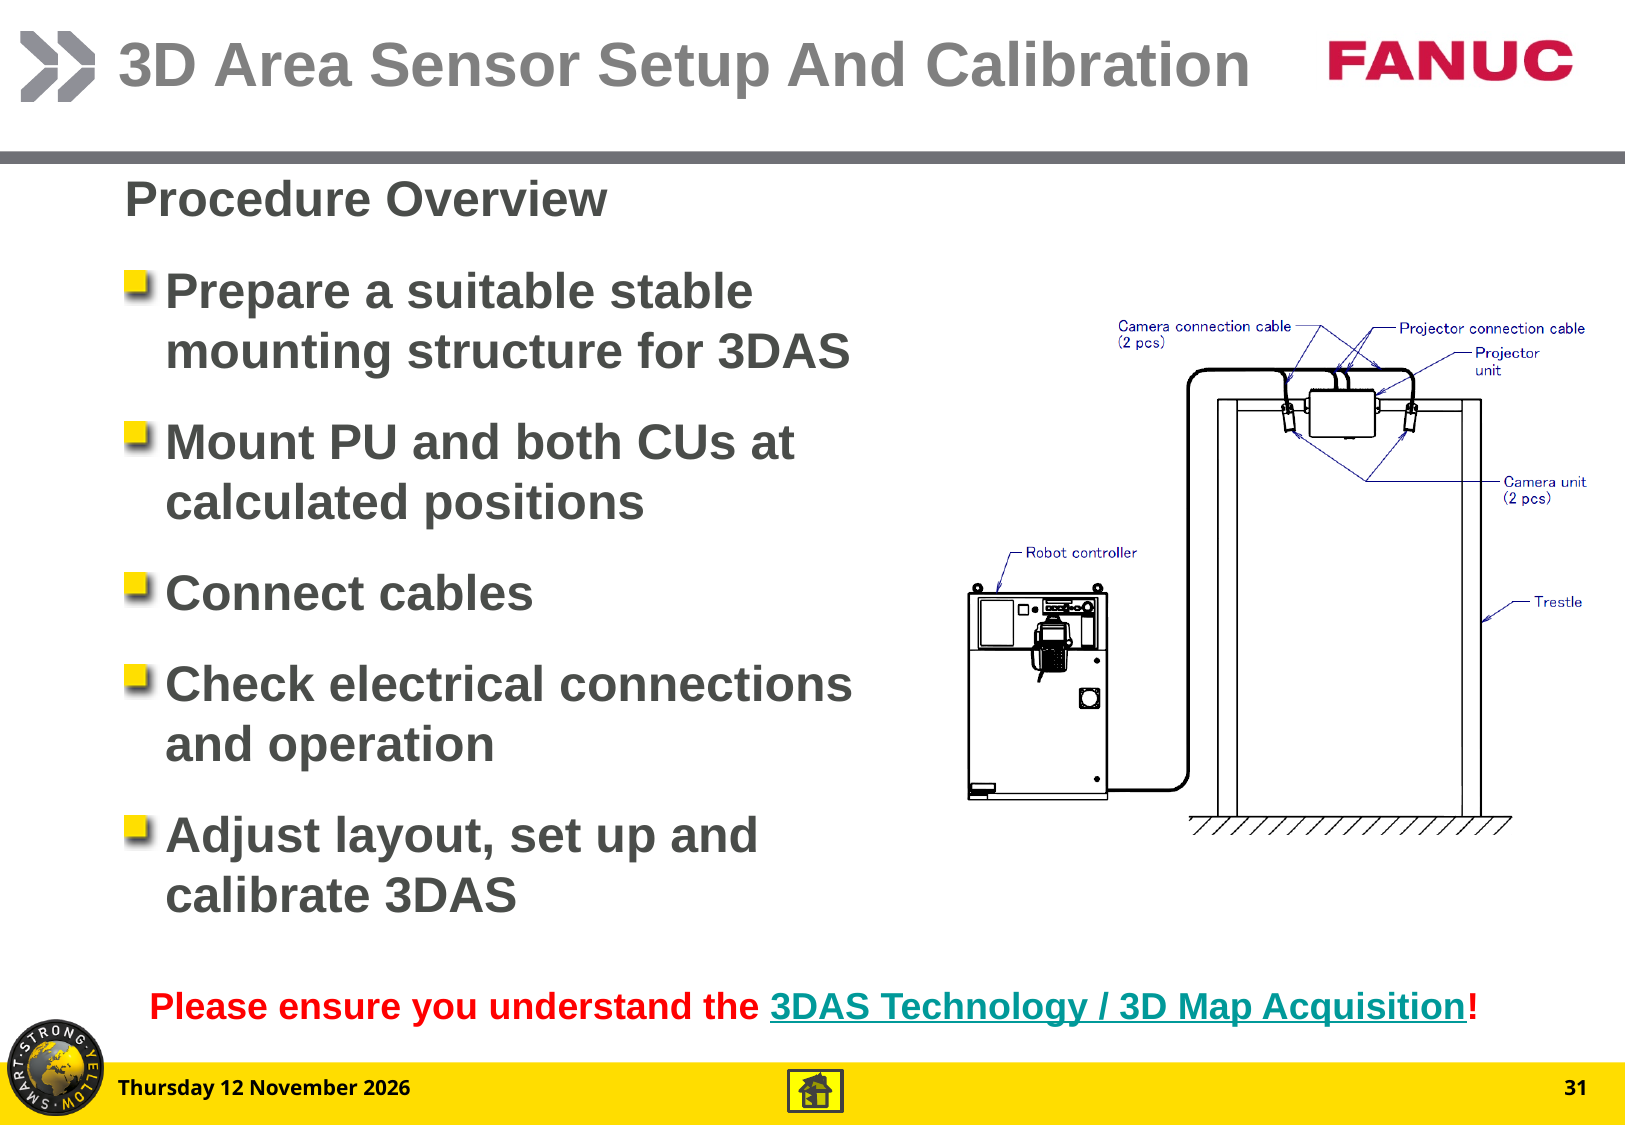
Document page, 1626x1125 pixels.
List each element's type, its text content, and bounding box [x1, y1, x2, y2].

picture [124, 664, 160, 700]
slide_number 31 [1343, 1062, 1589, 1125]
picture [124, 270, 160, 306]
text_box Please ensure you understand the 3DAS Technology / 3D Map Acquisition! [24, 952, 1594, 1059]
picture [7, 1059, 104, 1116]
picture [124, 815, 160, 851]
text_box [788, 1070, 842, 1112]
title 3D Area Sensor Setup And Calibration [0, 0, 1625, 126]
list Procedure Overview Prepare a suitable stable mounting structure for 3DAS Mount PU and both CUs at calculated positions Connect cables Check electrical connections and operation Adjust layout, set up and calibrate 3DAS [0, 137, 990, 1059]
picture [124, 421, 160, 457]
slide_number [117, 1062, 843, 1125]
picture [124, 572, 160, 608]
picture [955, 302, 1594, 836]
